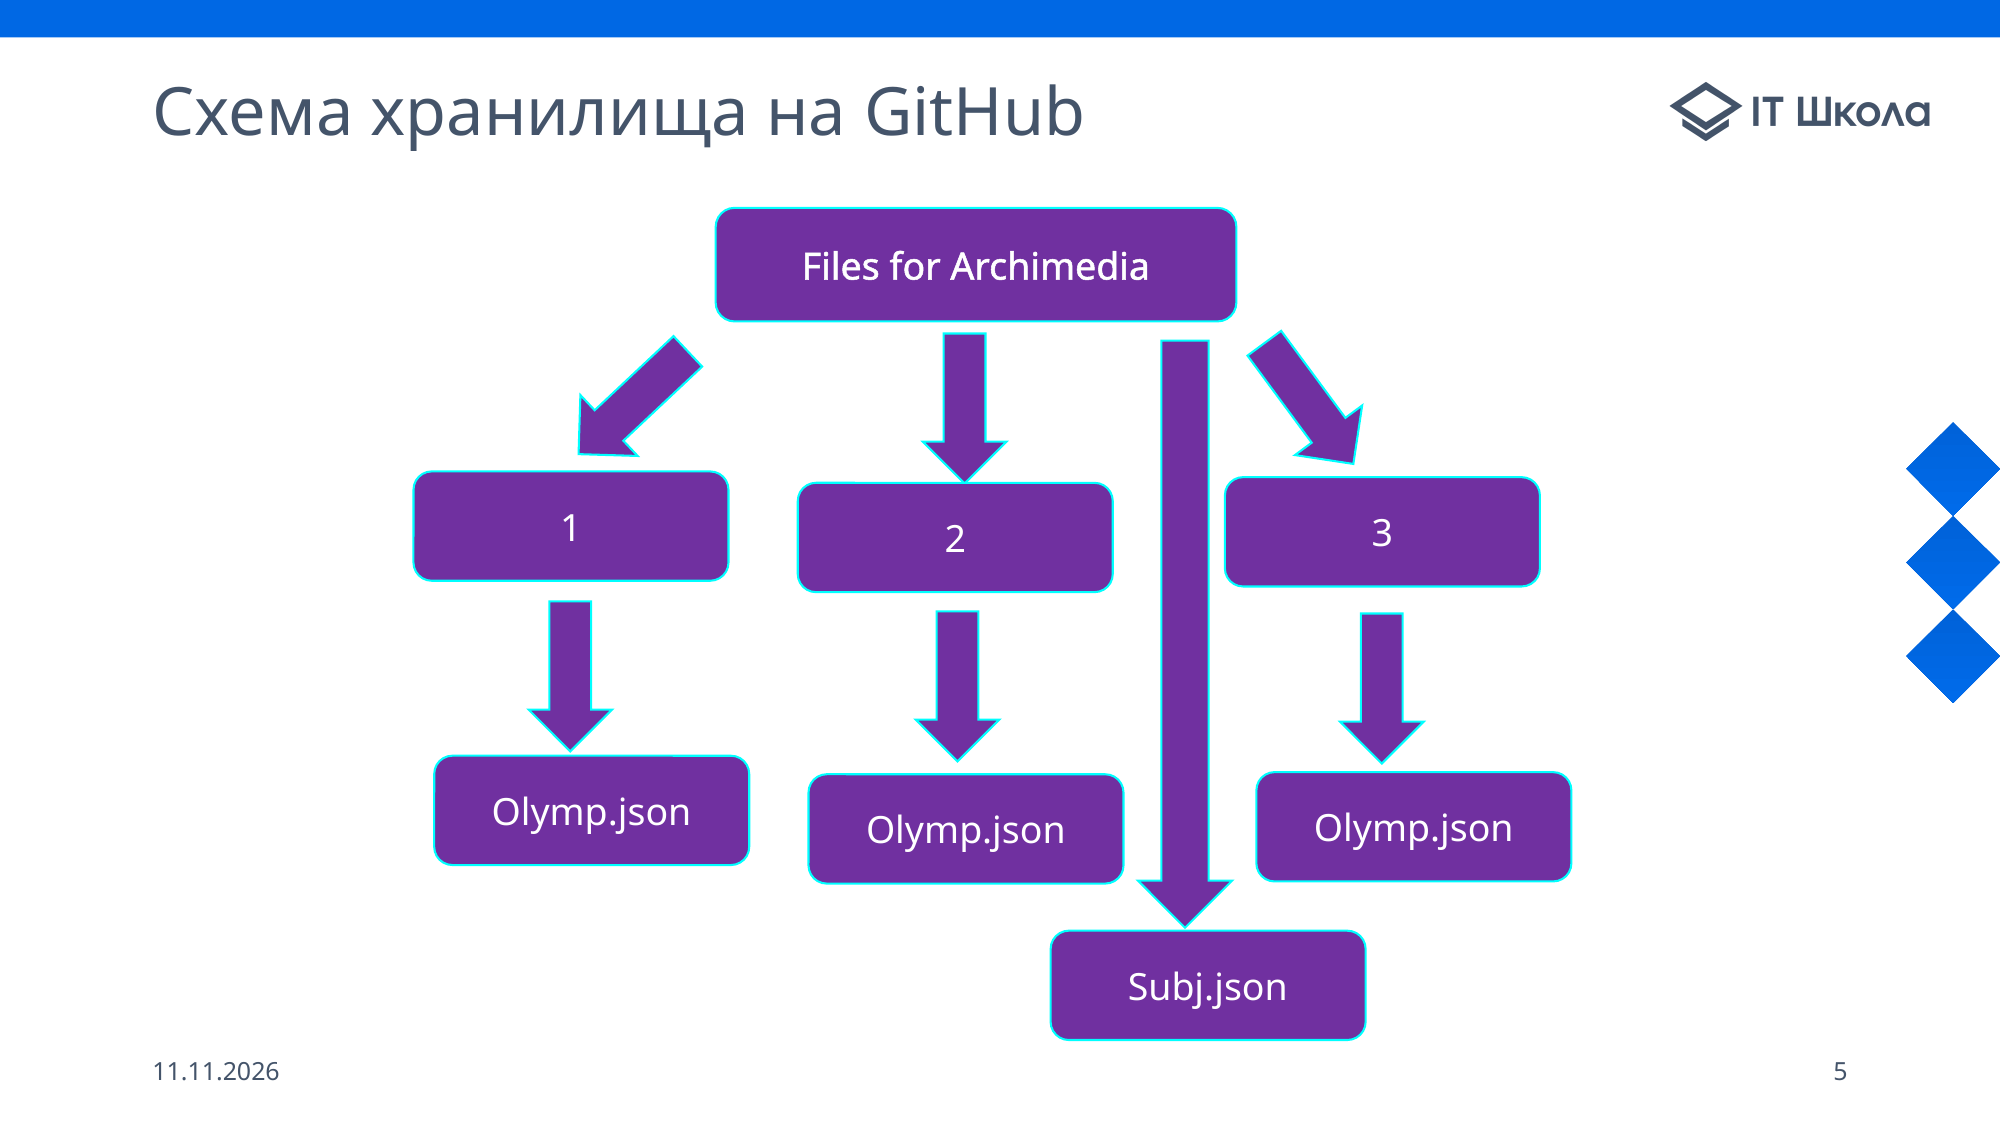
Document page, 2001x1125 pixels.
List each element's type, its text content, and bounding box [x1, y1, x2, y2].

text_box Olymp.json [807, 773, 1125, 885]
text_box [920, 332, 1009, 481]
text_box 3 [1223, 476, 1541, 588]
text_box Subj.json [1049, 929, 1367, 1042]
text_box [526, 600, 615, 753]
text_box [1337, 612, 1427, 765]
text_box 2 [796, 481, 1114, 594]
text_box [1246, 329, 1364, 466]
title Схема хранилища на GitHub [137, 59, 1657, 174]
picture [1614, 46, 1985, 177]
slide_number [137, 1042, 588, 1103]
text_box Files for Archimedia [714, 206, 1238, 323]
text_box [577, 334, 704, 458]
text_box 1 [412, 470, 730, 582]
text_box [1135, 339, 1235, 929]
slide_number 5 [1412, 1042, 1863, 1103]
text_box Olymp.json [1255, 771, 1573, 883]
text_box Olymp.json [433, 754, 751, 867]
text_box [913, 610, 1002, 763]
